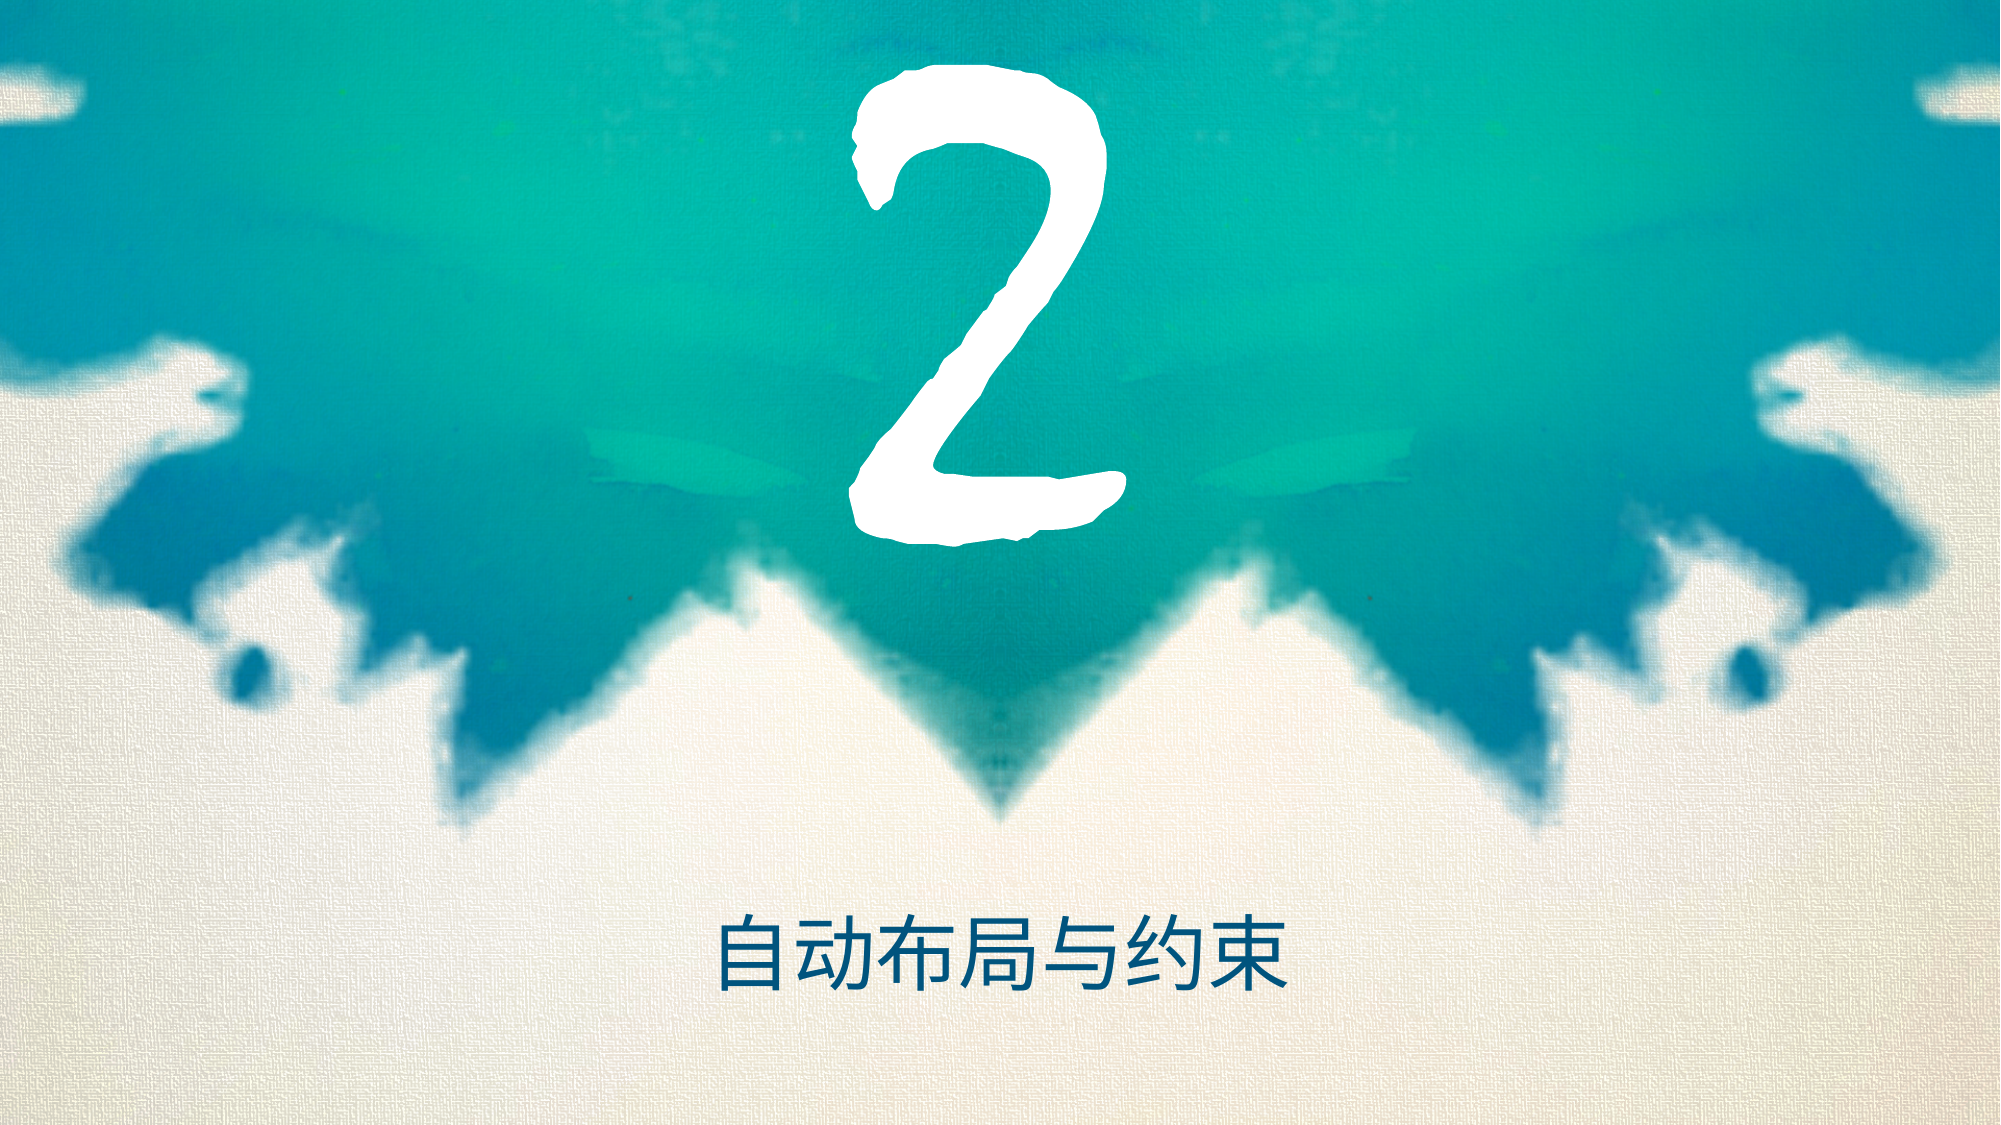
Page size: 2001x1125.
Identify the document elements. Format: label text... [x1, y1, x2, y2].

text_box 自动布局与约束 [358, 924, 1642, 1009]
picture [0, 0, 2000, 1125]
